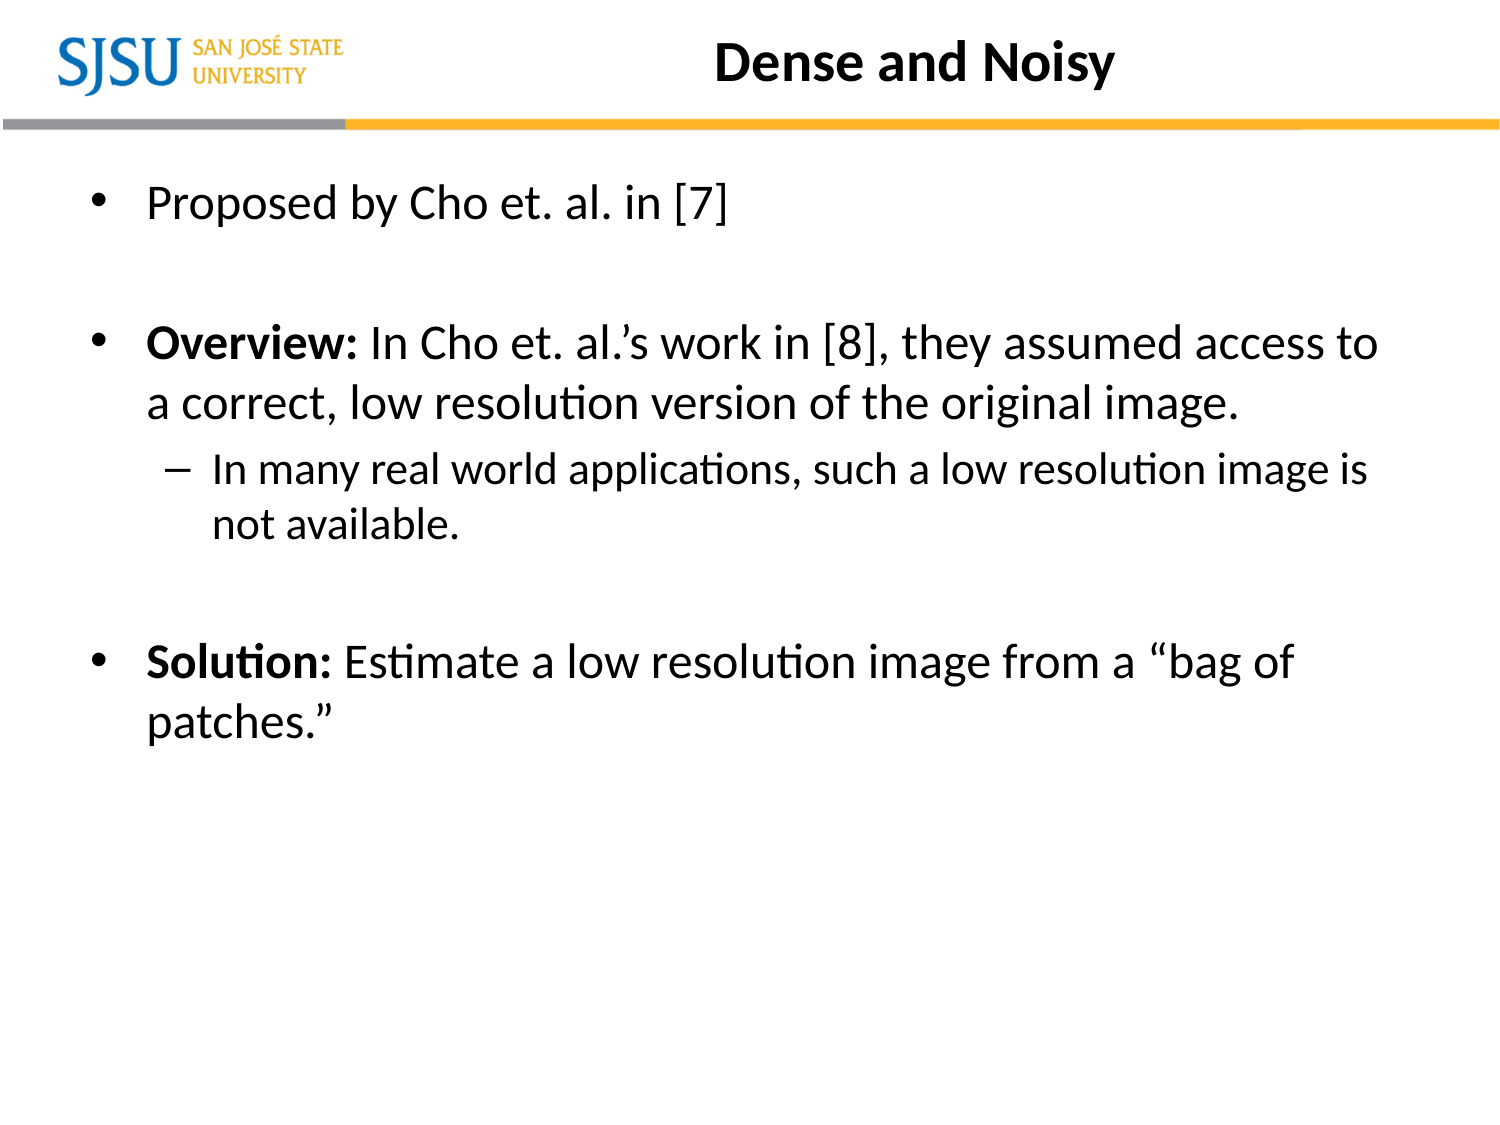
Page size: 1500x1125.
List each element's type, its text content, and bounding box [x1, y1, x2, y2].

picture [3, 0, 1500, 708]
list Proposed by Cho et. al. in [7] Overview: In Cho et. al.’s work in [8], they assumed access to a correct, low resolution version of the original image. In many real world applications, such a low resolution image is not available. Solution: Estimate a low resolution image from a “bag of patches.” [74, 161, 1426, 1005]
title Dense and Noisy [354, 12, 1477, 104]
